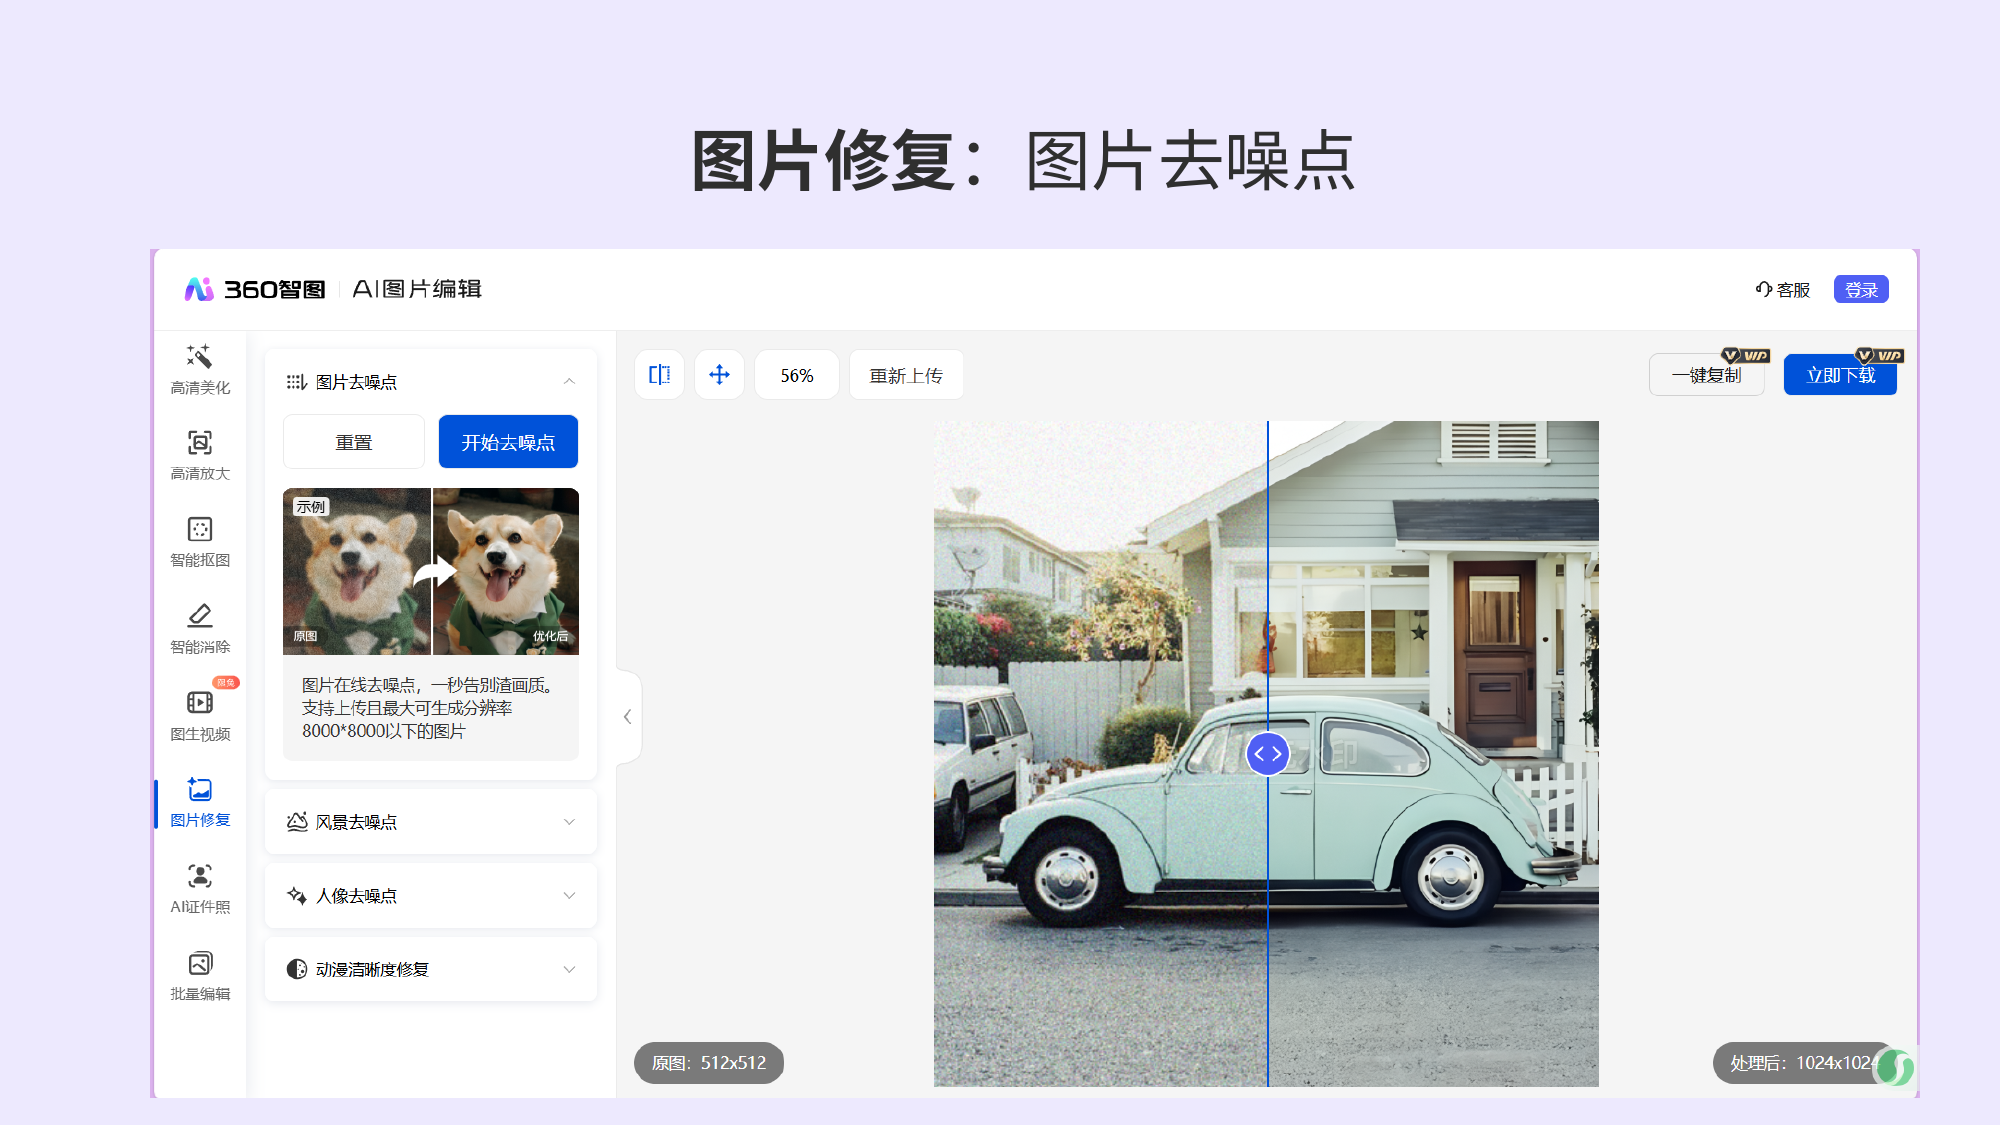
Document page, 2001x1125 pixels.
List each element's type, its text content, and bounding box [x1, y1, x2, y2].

picture [149, 249, 1921, 1099]
text_box 图片修复：图片去噪点 [499, 37, 1550, 207]
